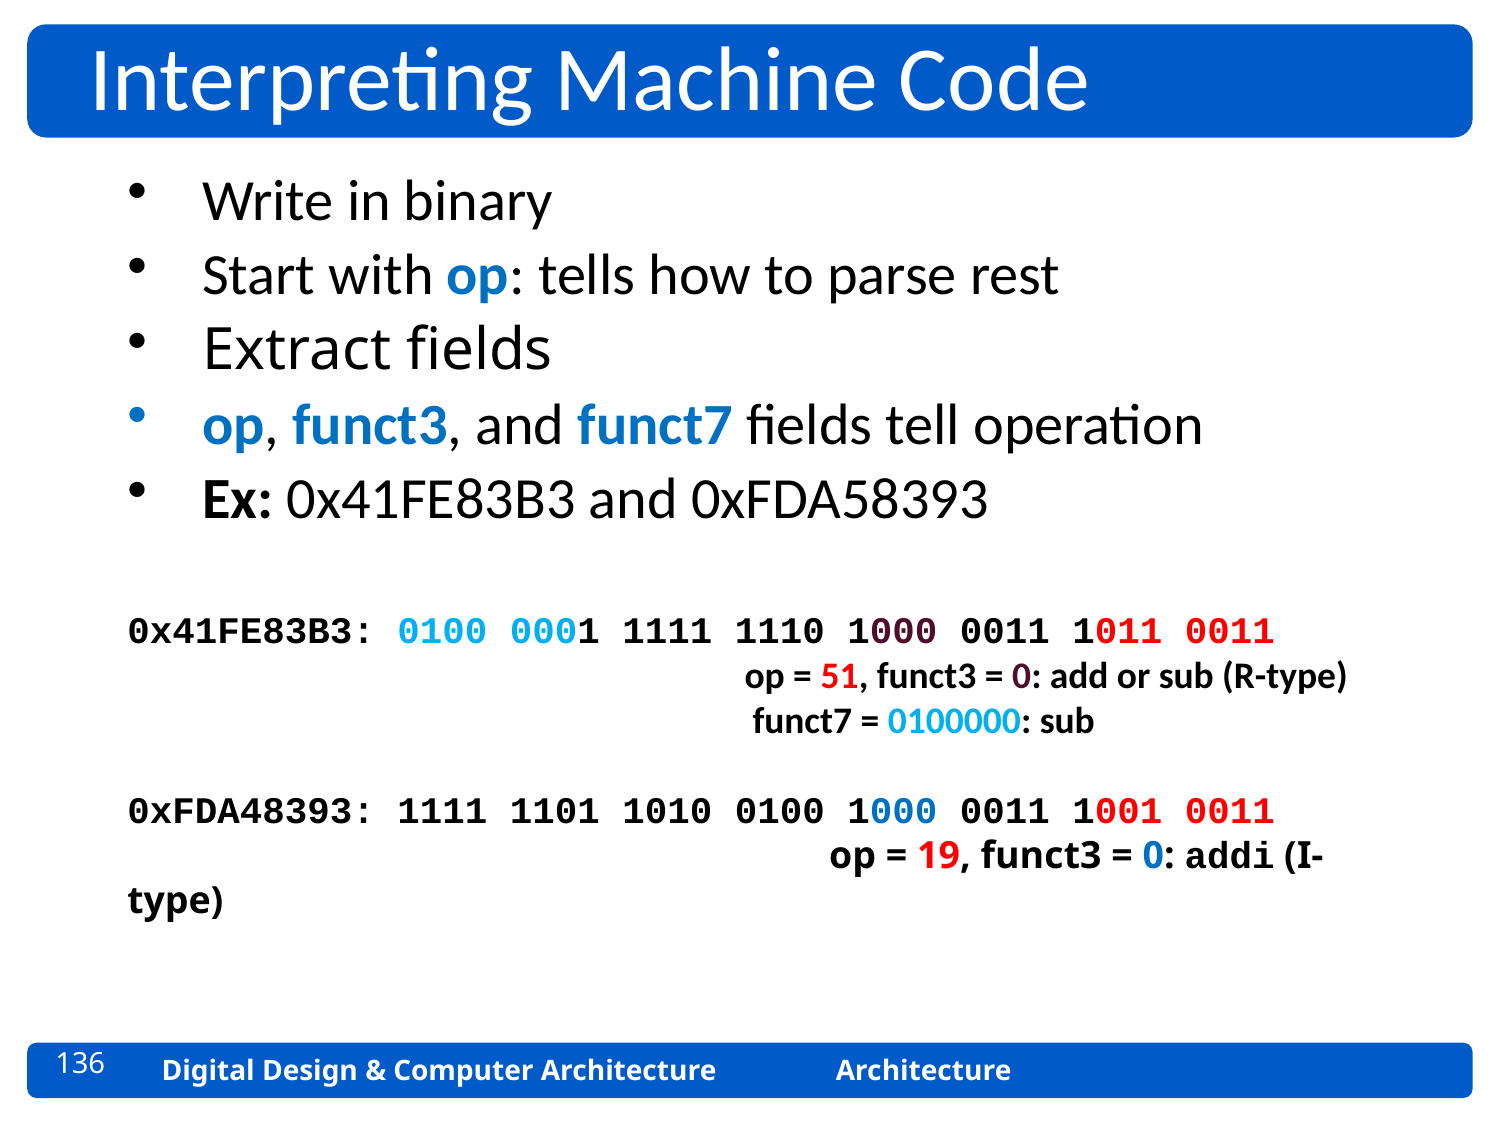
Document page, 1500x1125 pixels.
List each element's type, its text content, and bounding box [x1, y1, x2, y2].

text_box Write in binary Start with op: tells how to parse rest Extract fields op, funct3, and funct7 fields tell operation Ex: 0x41FE83B3 and 0xFDA58393 0x41FE83B3: 0100 0001 1111 1110 1000 0011 1011 0011 op = 51, funct3 = 0: add or sub (R-type) funct7 = 0100000: sub 0xFDA48393: 1111 1101 1010 0100 1000 0011 1001 0011 op = 19, funct3 = 0: addi (I-type) [112, 162, 1375, 975]
slide_number 136 [40, 1037, 164, 1096]
text_box Interpreting Machine Code [74, 11, 1438, 136]
